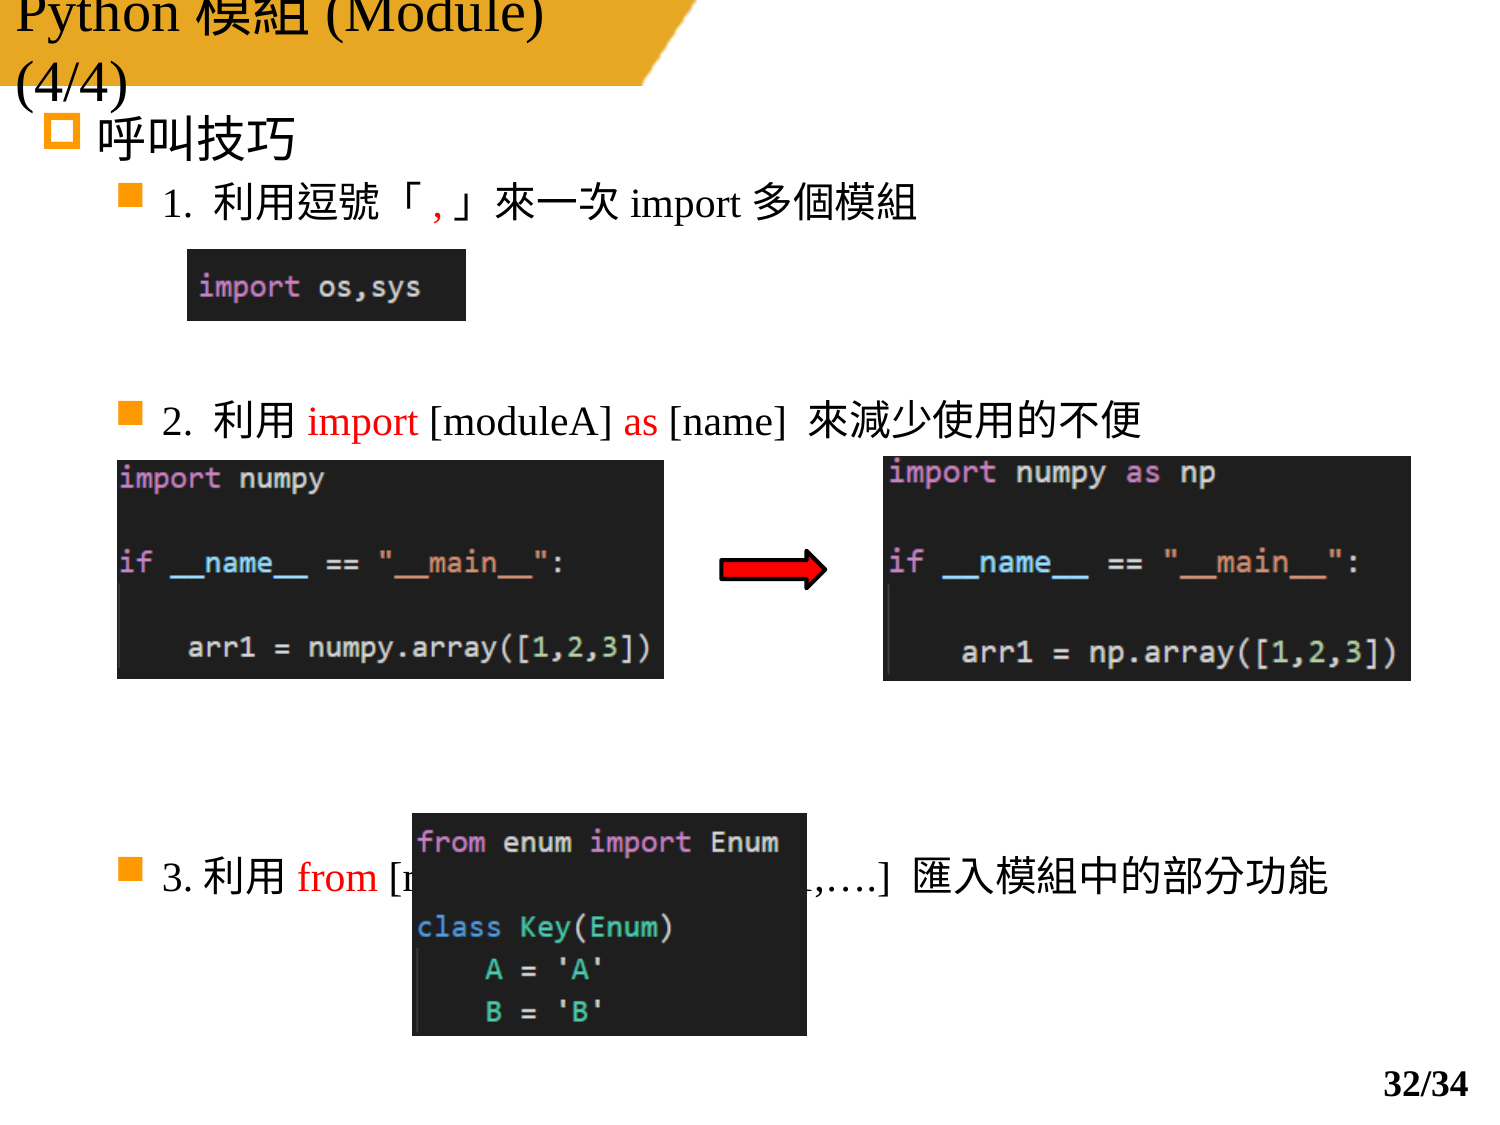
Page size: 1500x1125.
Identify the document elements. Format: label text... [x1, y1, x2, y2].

title Python模組(Module)(4/4) [0, 0, 697, 86]
text_box [721, 550, 826, 589]
slide_number 31/34 [1352, 1036, 1500, 1125]
list 呼叫技巧 1. 利用逗號「,」來一次import多個模組 2. 利用import [moduleA] as [name] 來減少使用的不便 3.利用from [moduelA] import [func1,….] 匯入模組中的部分功能 [24, 99, 1463, 1074]
picture [883, 456, 1411, 681]
picture [187, 249, 466, 321]
picture [412, 812, 807, 1036]
picture [117, 459, 664, 680]
